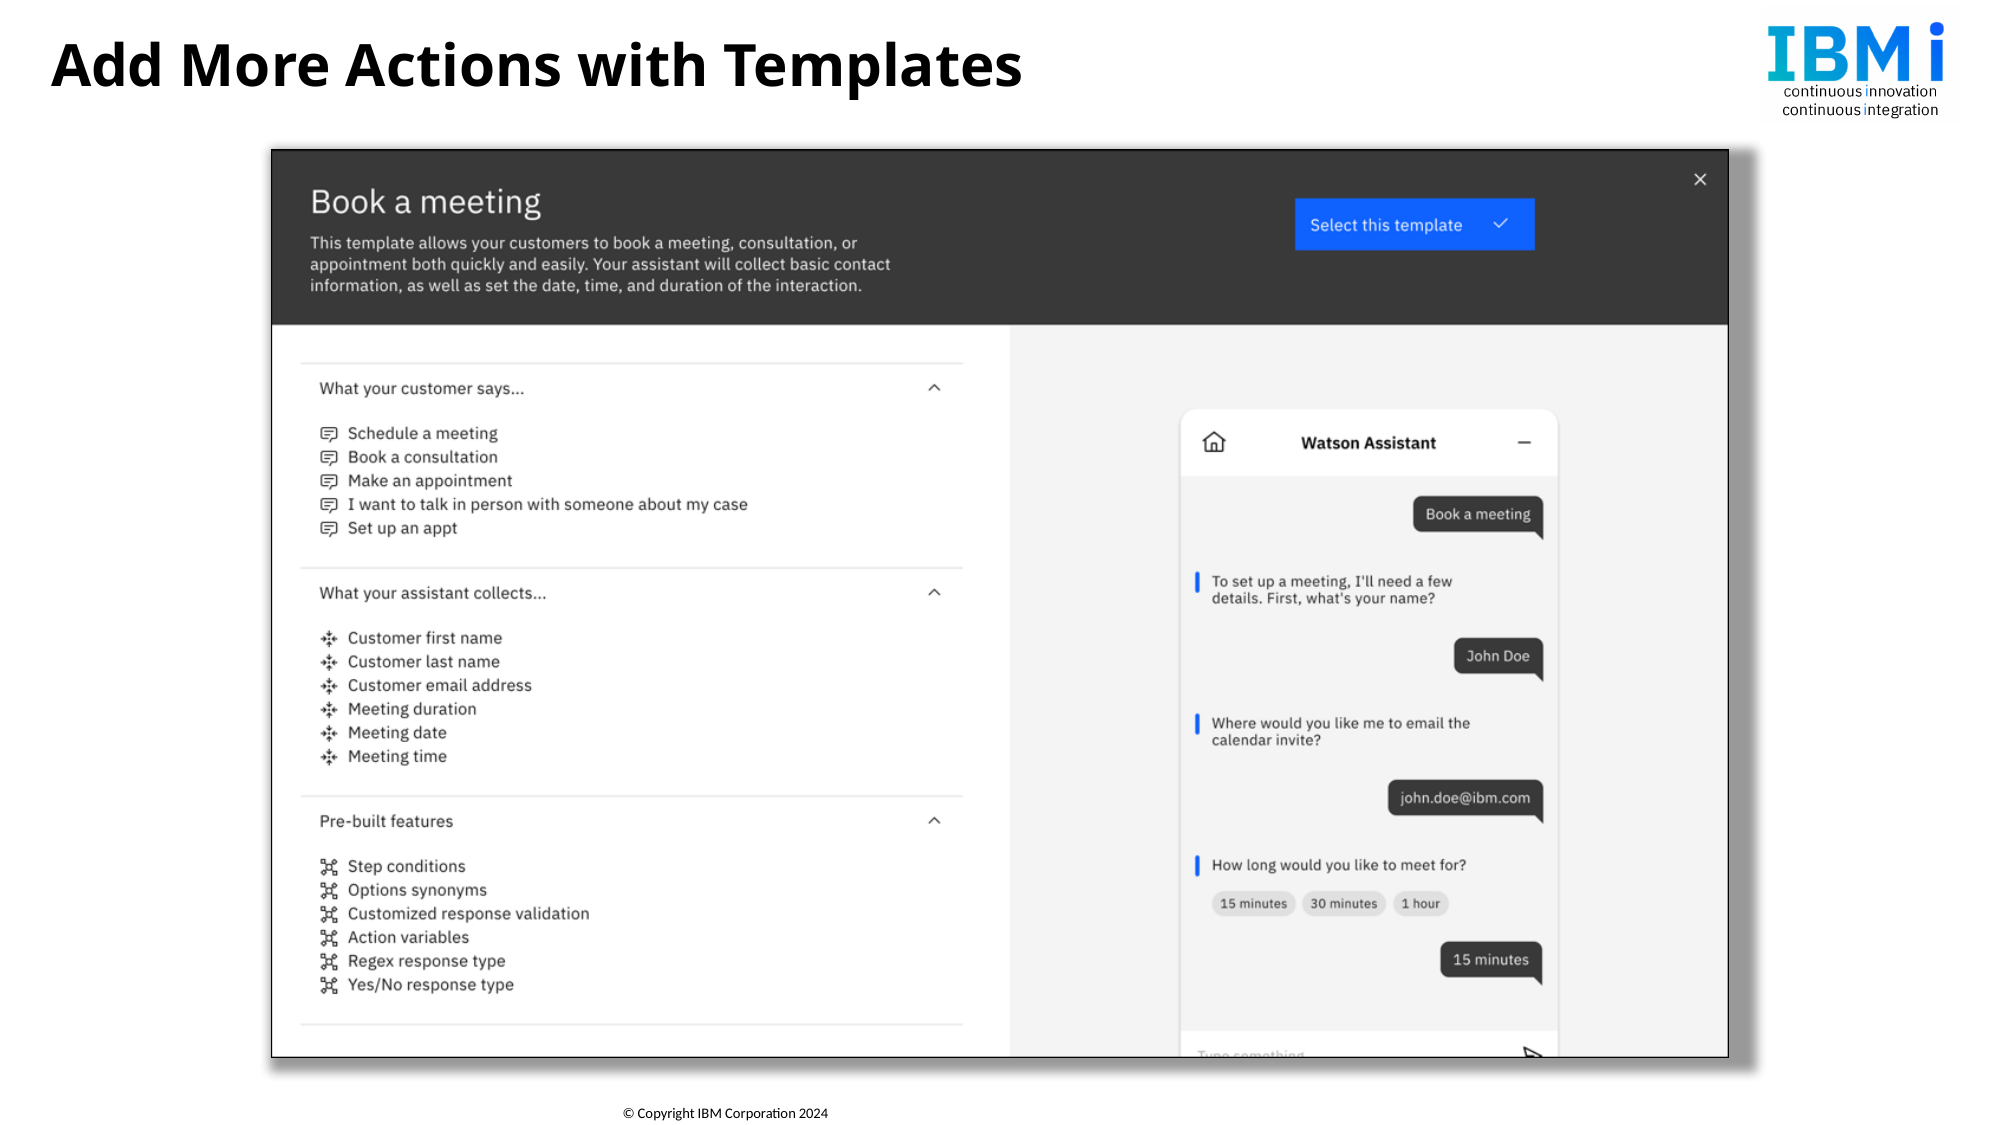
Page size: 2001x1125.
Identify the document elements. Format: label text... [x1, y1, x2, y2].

title Add More Actions with Templates [51, 36, 1721, 101]
picture [1761, 5, 1961, 124]
picture [270, 149, 1729, 1058]
